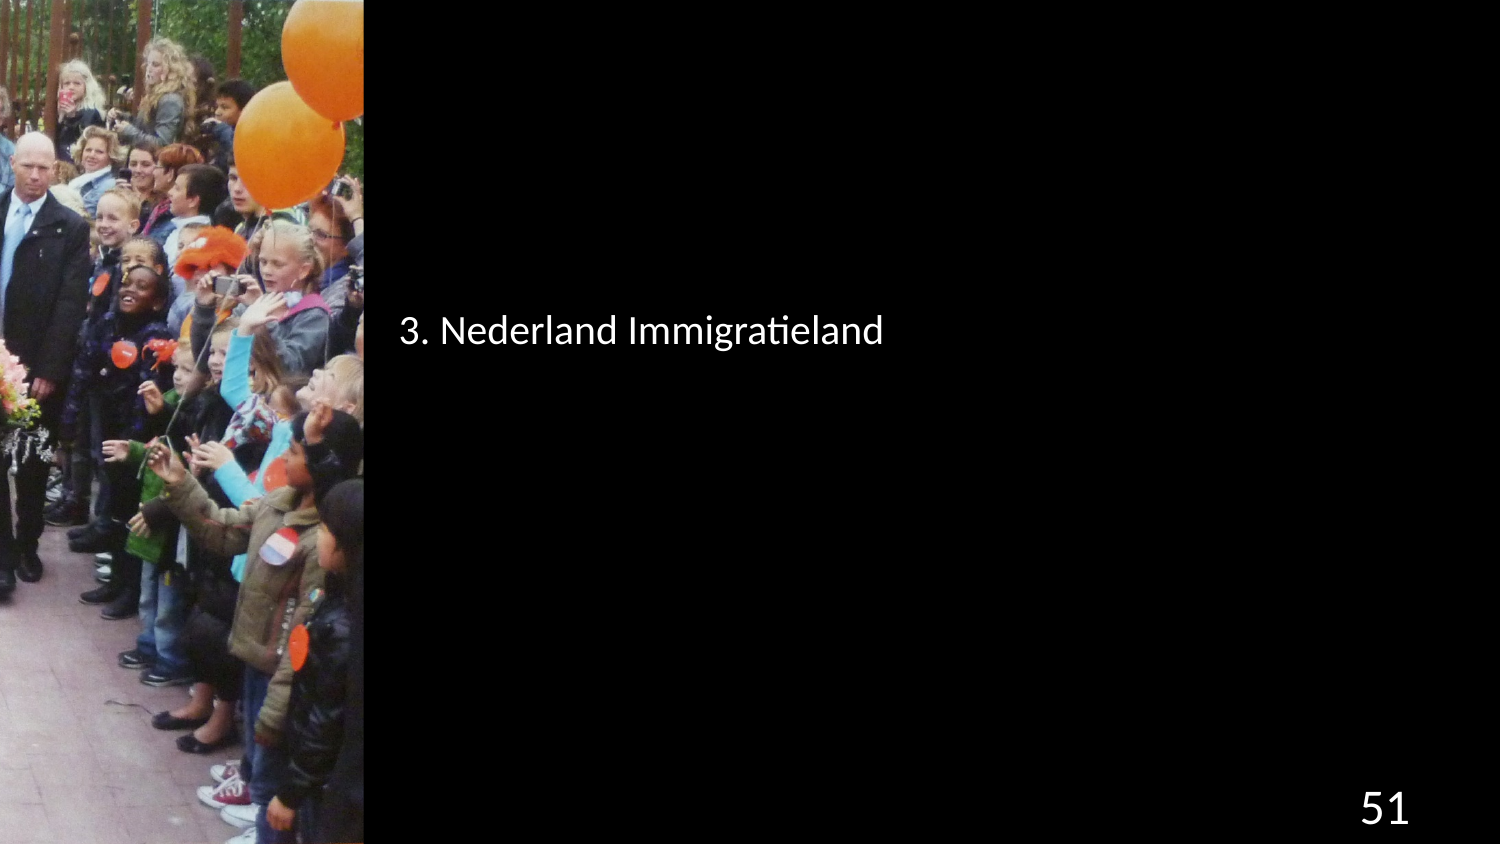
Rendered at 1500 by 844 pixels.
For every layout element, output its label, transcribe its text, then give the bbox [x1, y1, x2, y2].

slide_number 51 [1074, 782, 1425, 827]
picture [0, 0, 364, 844]
text_box 3. Nederland Immigratieland [383, 45, 1412, 661]
